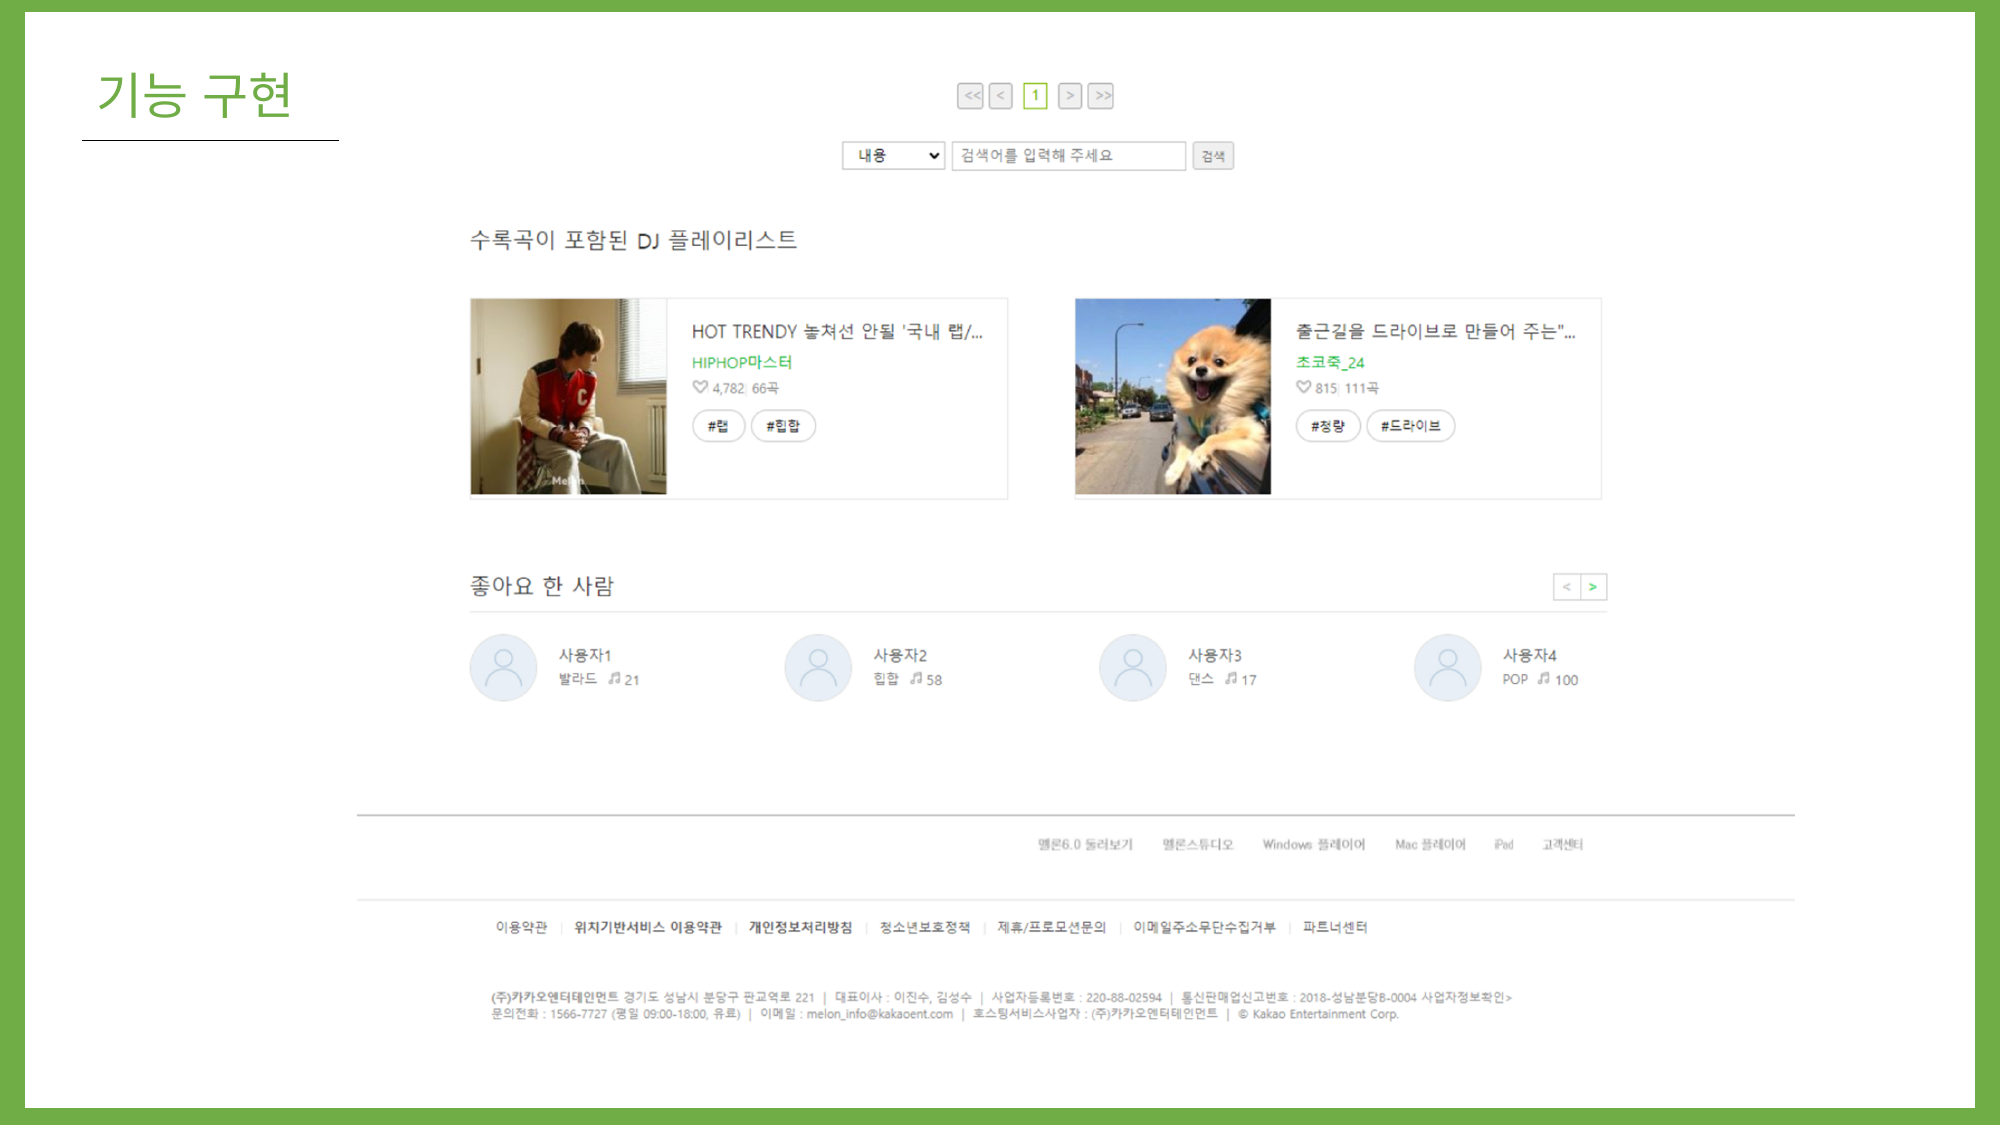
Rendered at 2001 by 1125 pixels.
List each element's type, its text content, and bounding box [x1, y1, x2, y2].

text_box 기능 구현 [81, 56, 356, 132]
picture [356, 56, 1796, 1042]
text_box [11, 0, 1988, 1121]
